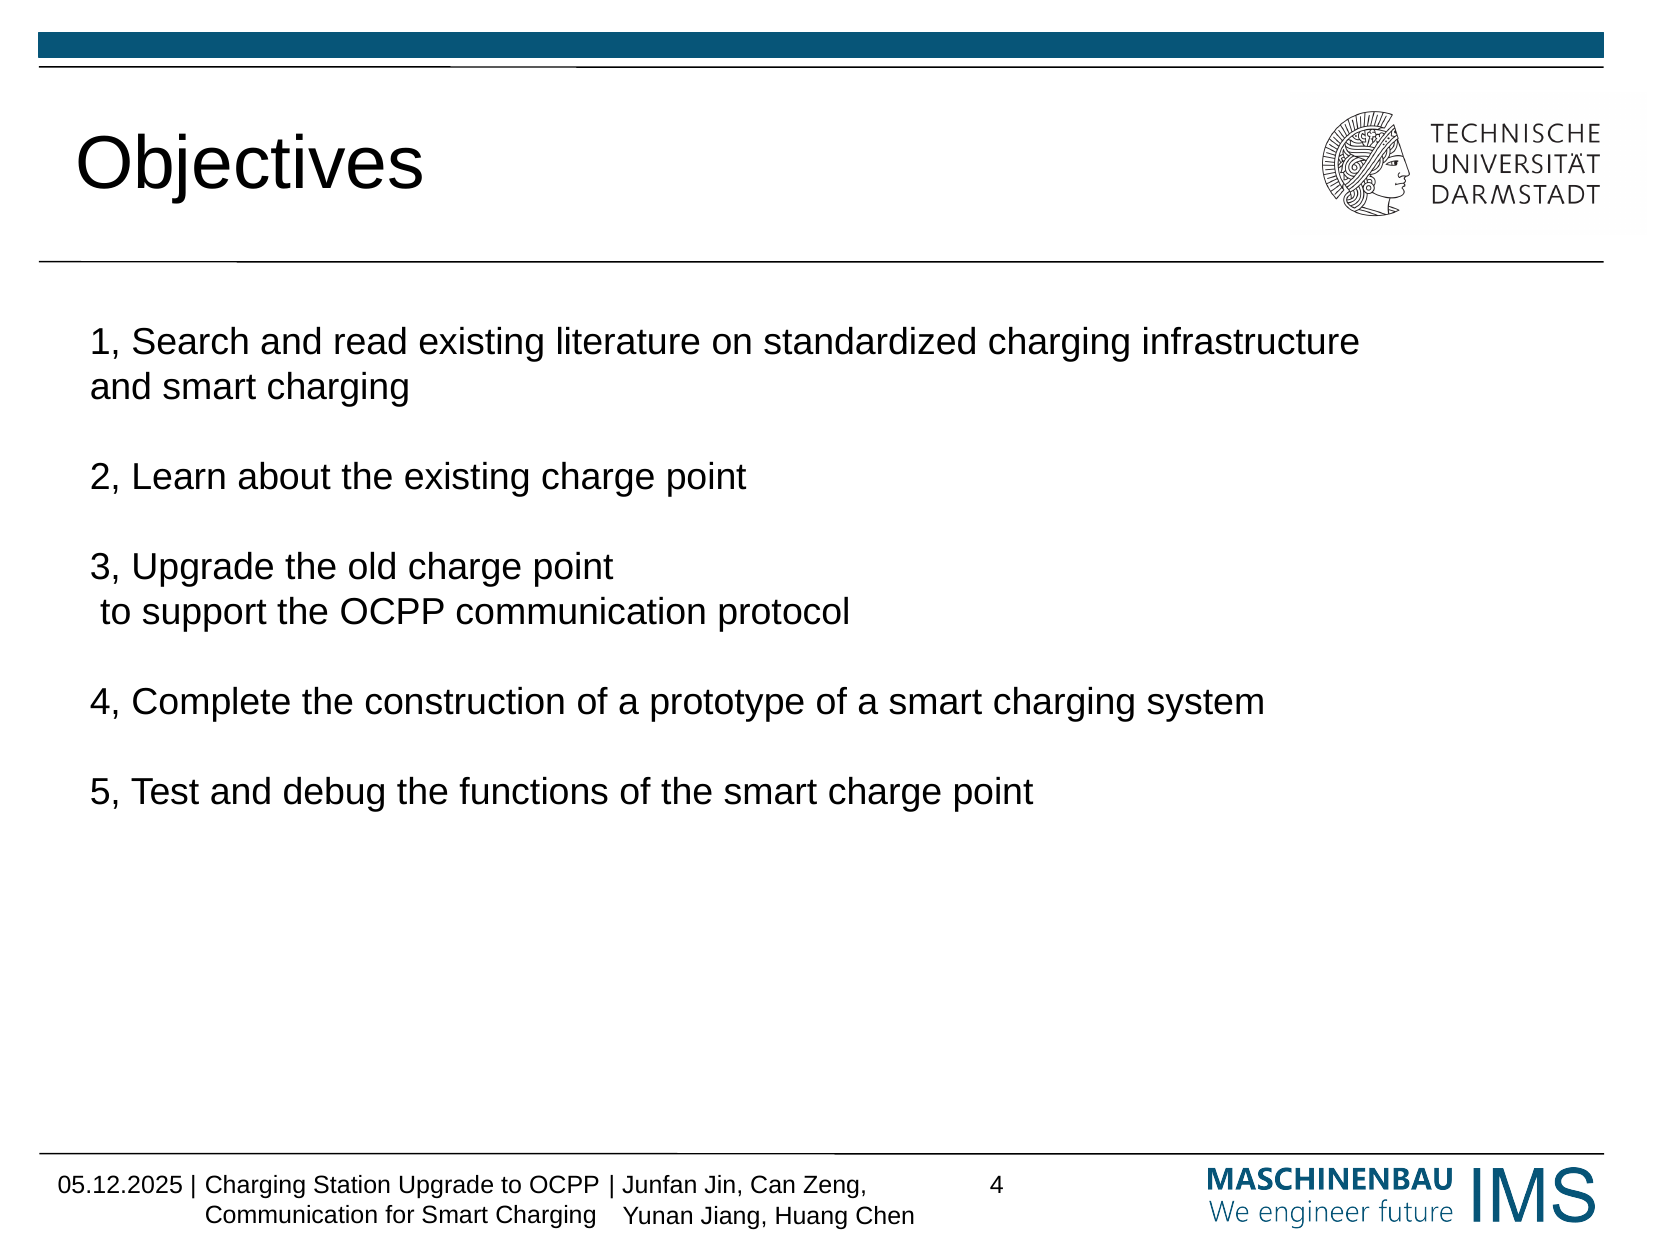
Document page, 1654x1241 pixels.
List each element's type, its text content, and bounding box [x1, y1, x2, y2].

title Objectives [74, 90, 1275, 240]
picture [1375, 1167, 1383, 1179]
picture [1301, 1167, 1309, 1176]
picture [1286, 88, 1651, 239]
picture [1562, 1167, 1595, 1201]
picture [1216, 1167, 1225, 1181]
text_box 1, Search and read existing literature on standardized charging infrastructure and smart charging 2, Learn about the existing charge point 3, Upgrade the old charge point to support the OCPP communication protocol 4, Complete the construction of a prototype of a smart charging system 5, Test and debug the functions of the smart charge point [74, 309, 1421, 880]
picture [1208, 1167, 1595, 1230]
picture [1439, 1167, 1447, 1185]
picture [1335, 1167, 1343, 1180]
